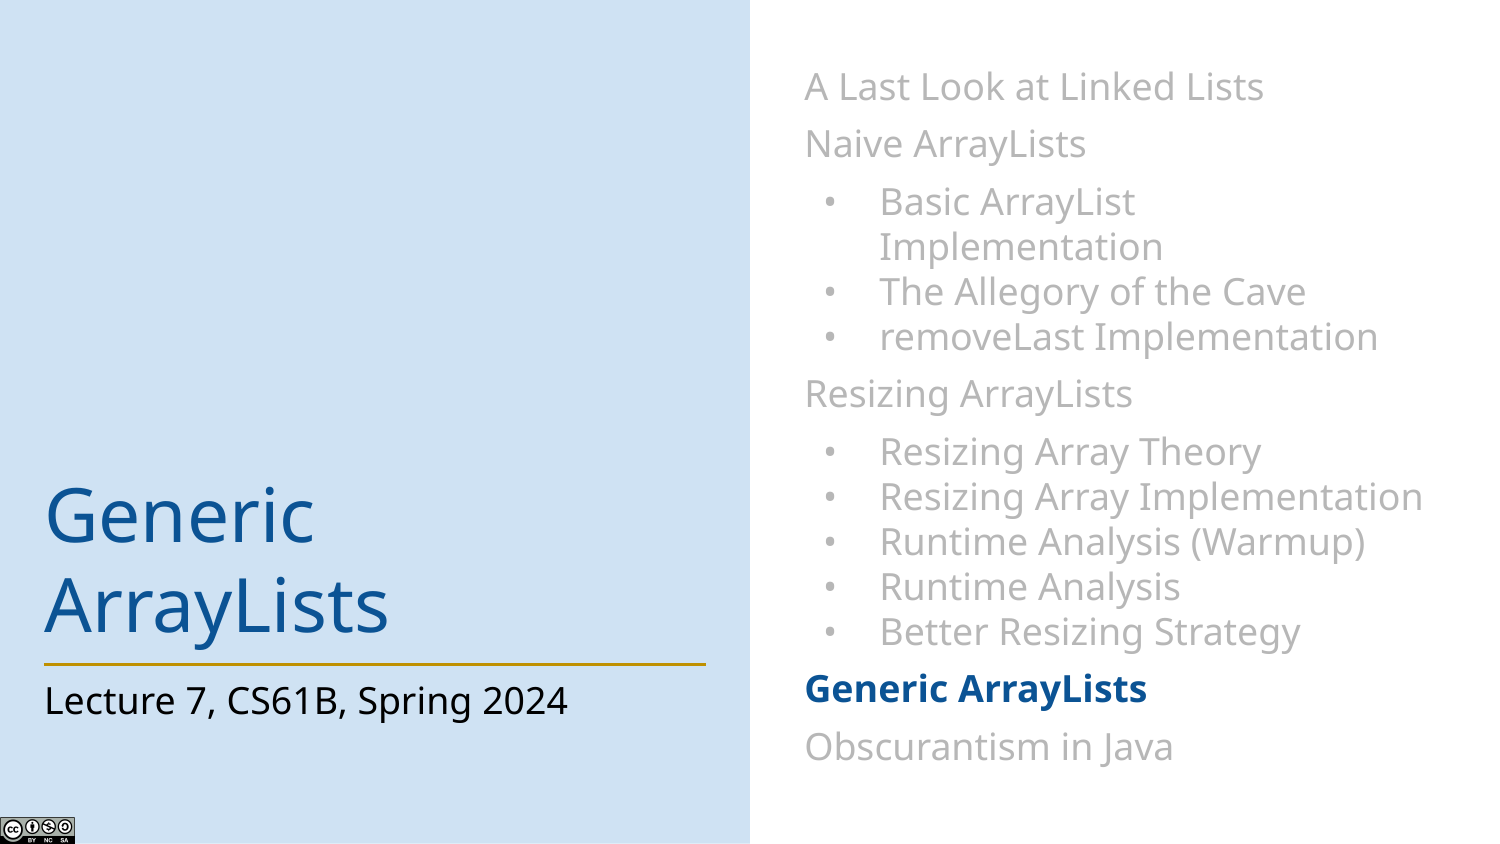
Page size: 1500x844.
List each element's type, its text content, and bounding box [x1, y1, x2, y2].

subtitle Lecture 7, CS61B, Spring 2024 [29, 667, 712, 732]
title Generic ArrayLists [29, 328, 692, 663]
list A Last Look at Linked Lists Naive ArrayLists Basic ArrayList Implementation The Allegory of the Cave removeLast Implementation Resizing ArrayLists Resizing Array Theory Resizing Array Implementation Runtime Analysis (Warmup) Runtime Analysis Better Resizing Strategy Generic ArrayLists Obscurantism in Java [789, 65, 1446, 765]
picture [0, 817, 75, 844]
